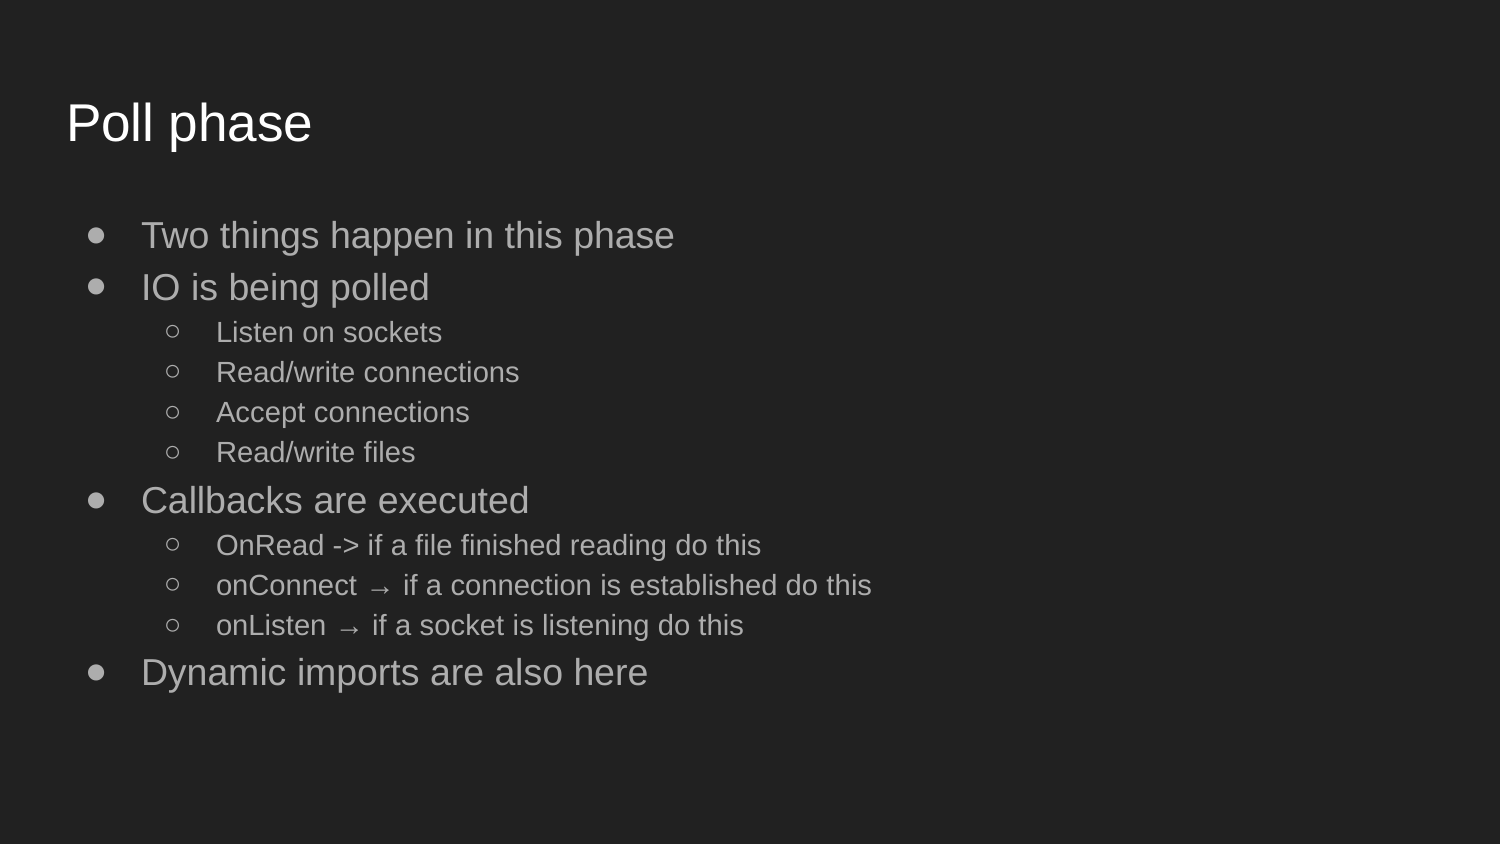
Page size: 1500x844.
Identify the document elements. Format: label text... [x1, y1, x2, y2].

list Two things happen in this phase IO is being polled Listen on sockets Read/write connections Accept connections Read/write files Callbacks are executed OnRead -> if a file finished reading do this onConnect → if a connection is established do this onListen → if a socket is listening do this Dynamic imports are also here [51, 189, 1449, 750]
title Poll phase [51, 72, 1449, 167]
